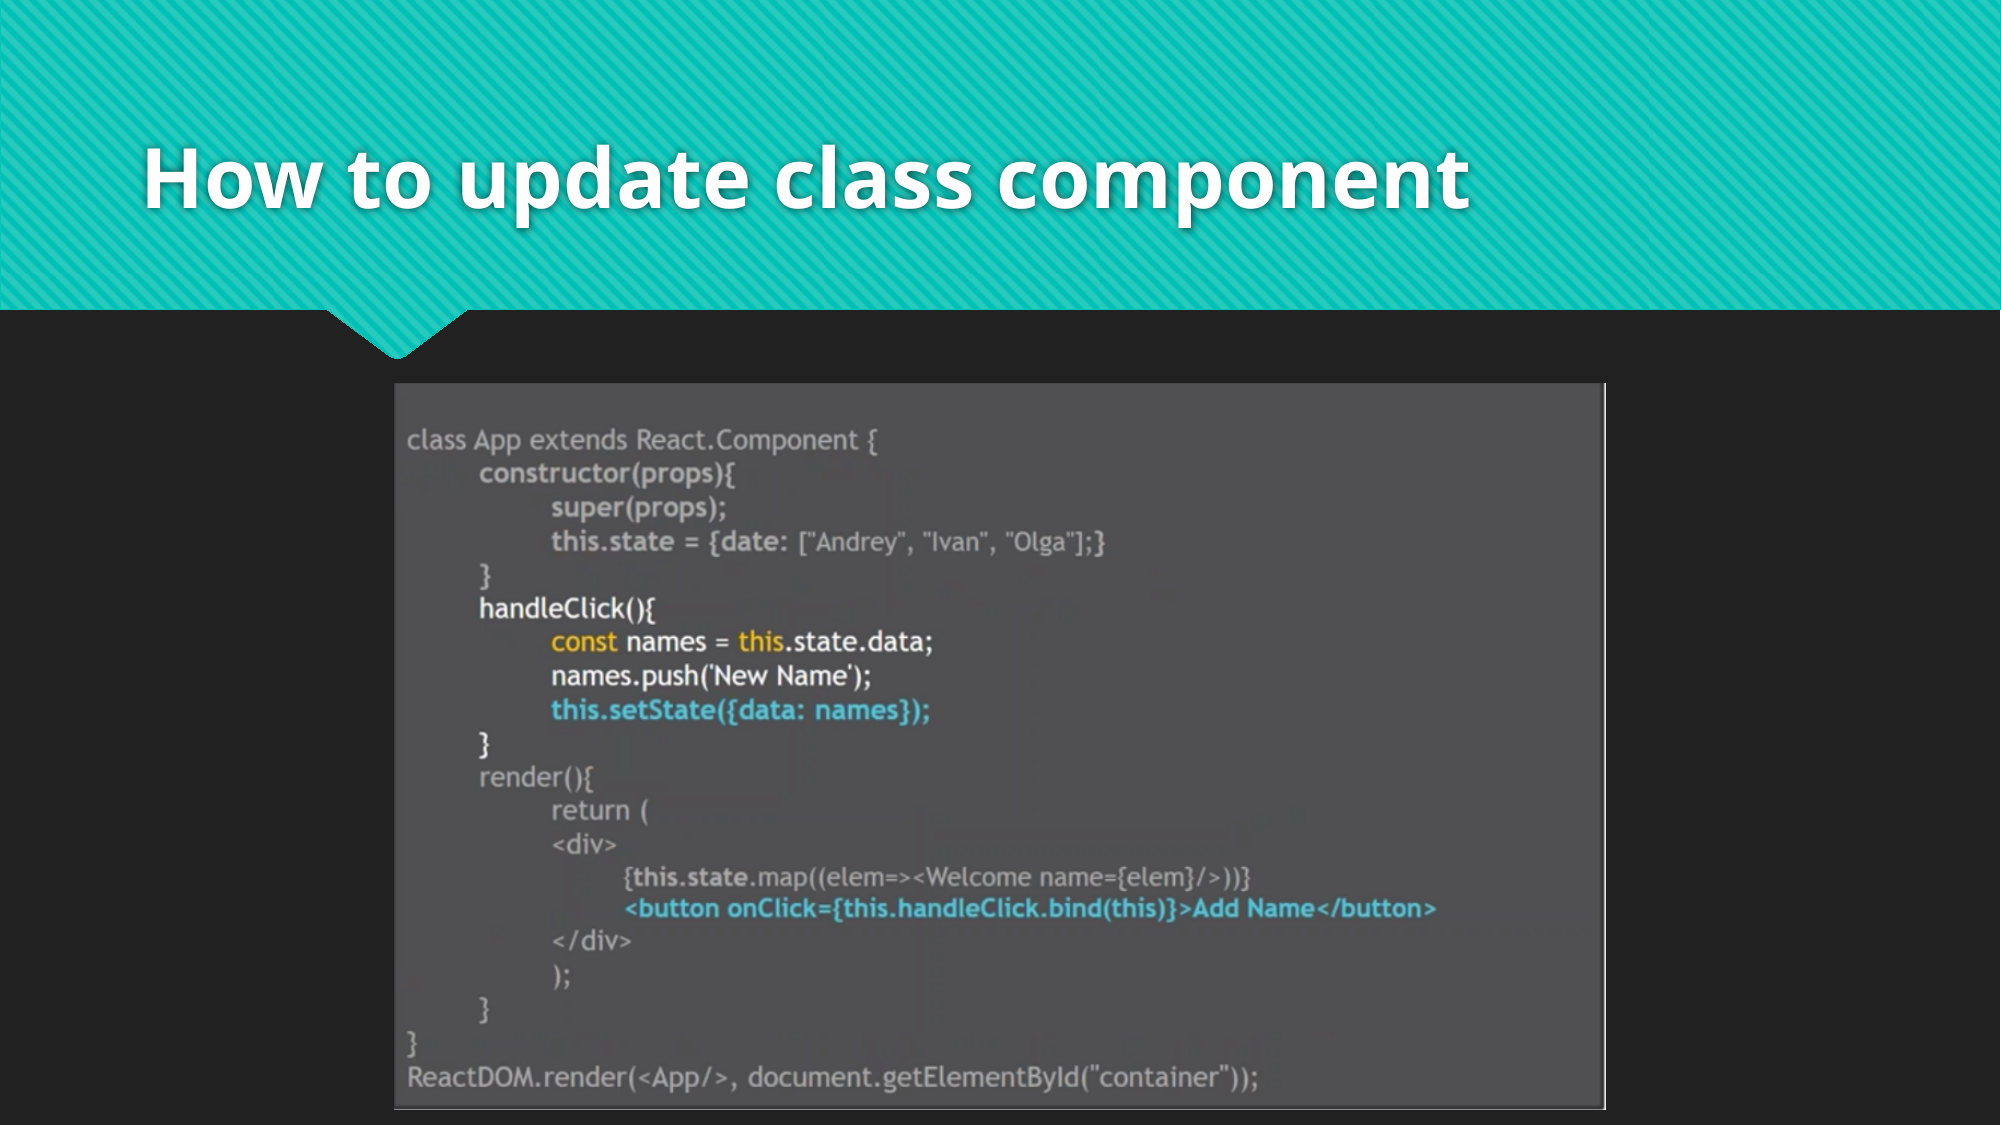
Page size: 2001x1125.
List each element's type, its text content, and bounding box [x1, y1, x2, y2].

picture [393, 383, 1606, 1110]
title How to update class component [132, 72, 1868, 234]
picture [1, 0, 2000, 358]
